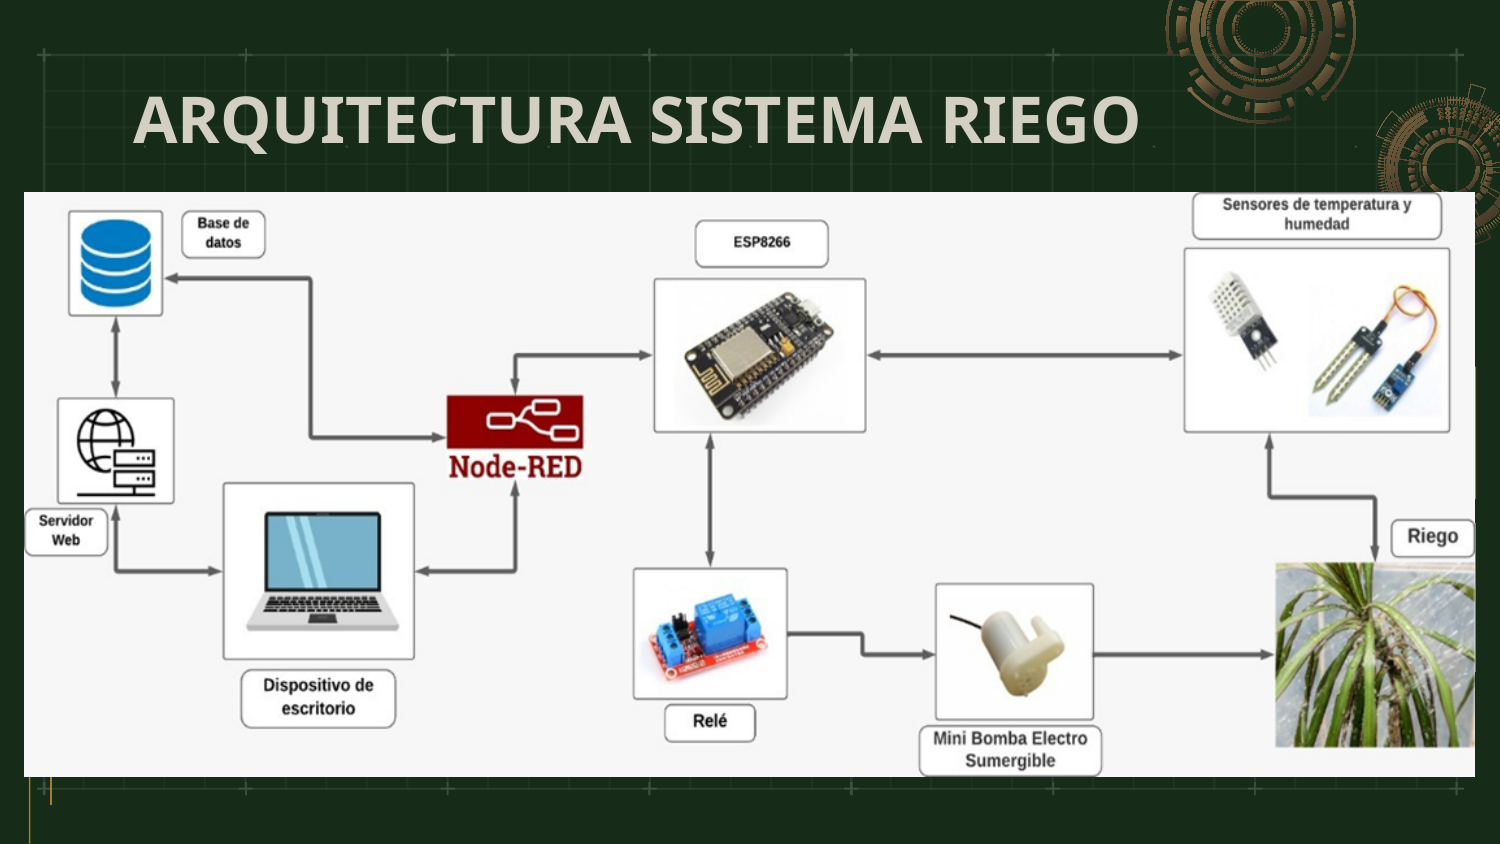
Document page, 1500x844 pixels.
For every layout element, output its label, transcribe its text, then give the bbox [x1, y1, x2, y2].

picture [24, 192, 1476, 778]
title ARQUITECTURA SISTEMA RIEGO [118, 63, 1382, 168]
